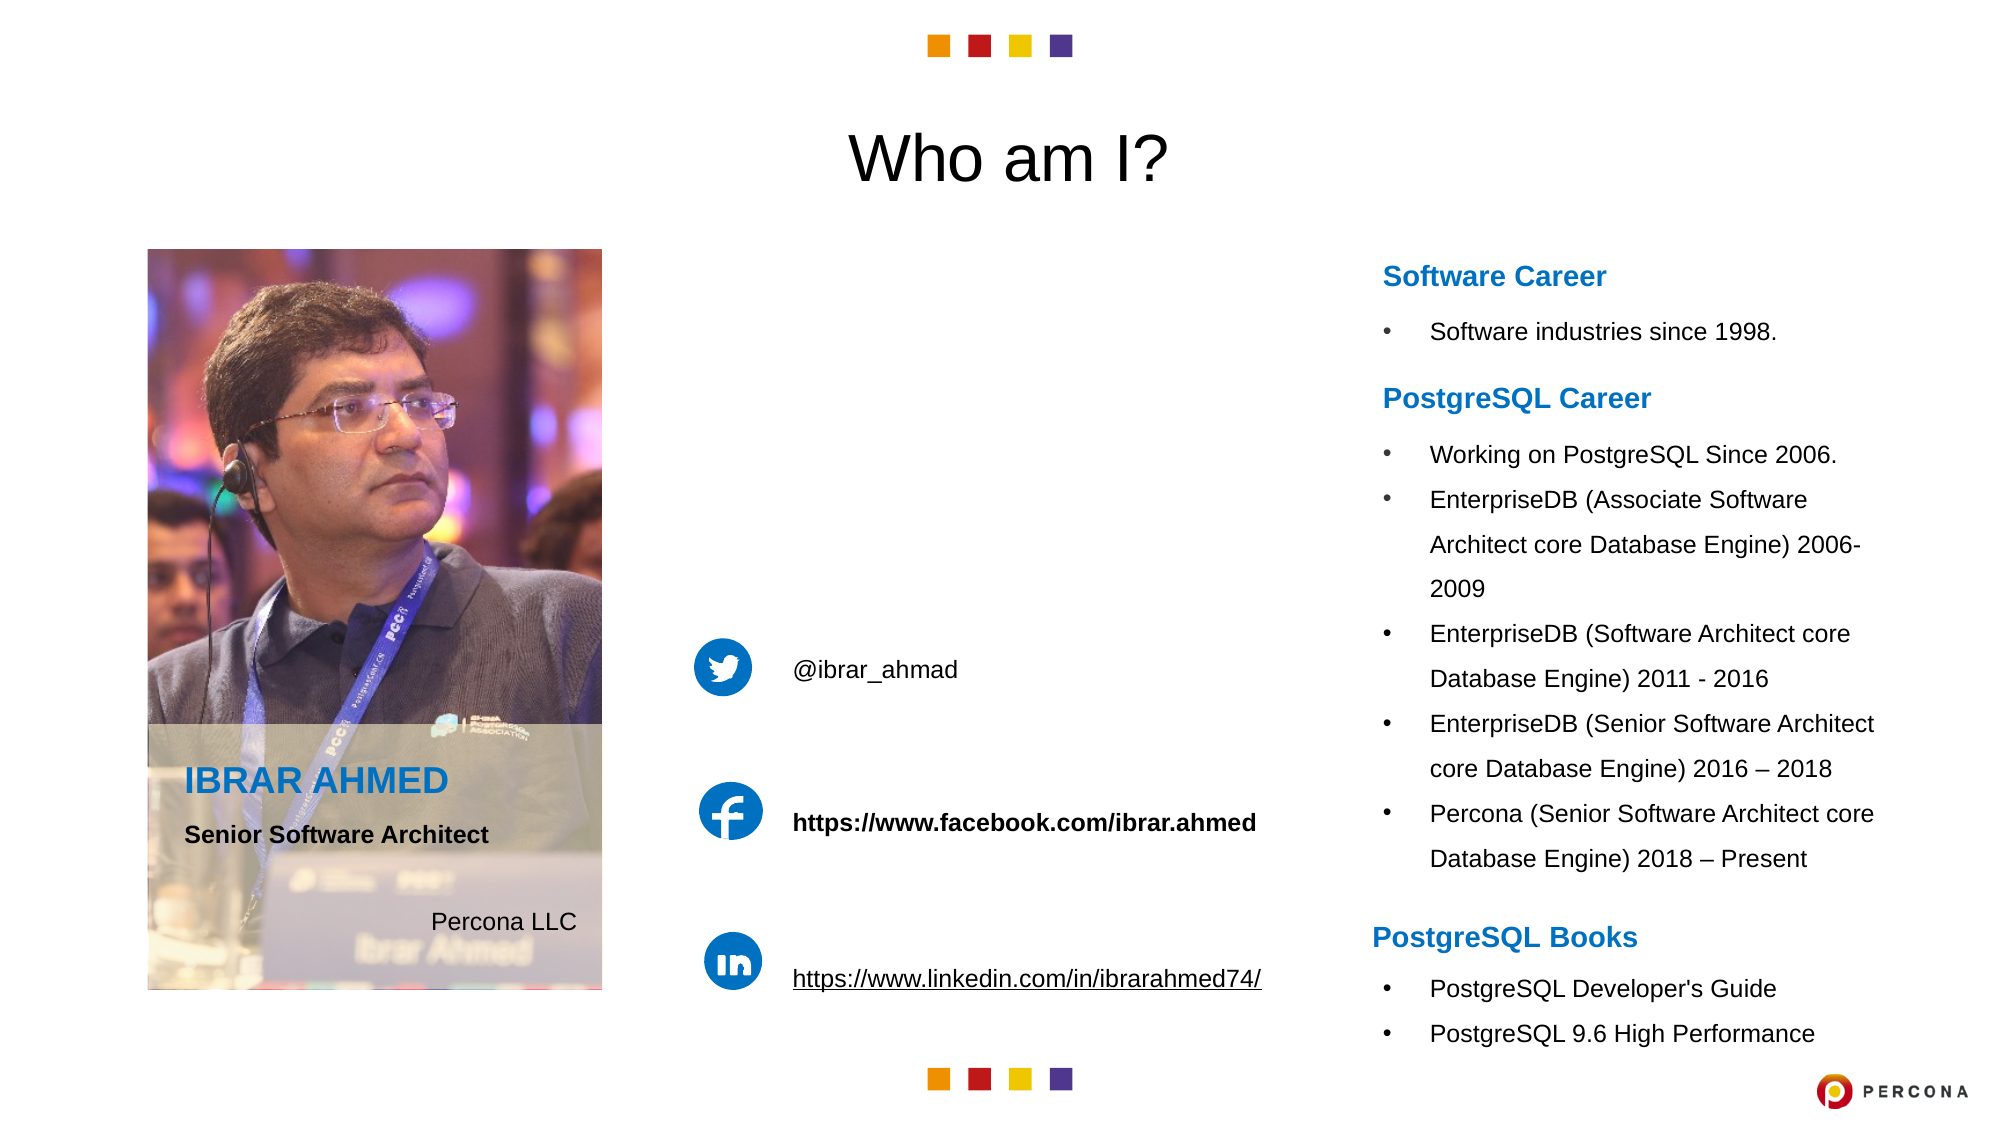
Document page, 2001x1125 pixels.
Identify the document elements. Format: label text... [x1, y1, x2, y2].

text_box https://www.linkedin.com/in/ibrarahmed74/ [777, 955, 1330, 1001]
text_box PostgreSQL Books [1357, 893, 1910, 961]
picture [1799, 1059, 2000, 1122]
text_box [1368, 249, 1920, 349]
text_box https://www.facebook.com/ibrar.ahmed [777, 799, 1330, 844]
text_box PostgreSQL Developer's Guide PostgreSQL 9.6 High Performance [1368, 950, 1920, 1055]
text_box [1368, 372, 1920, 926]
text_box @ibrar_ahmad [777, 645, 1330, 691]
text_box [690, 638, 753, 697]
list Who am I? [59, 102, 1959, 221]
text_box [701, 931, 763, 990]
picture [147, 249, 602, 990]
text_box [697, 781, 766, 840]
